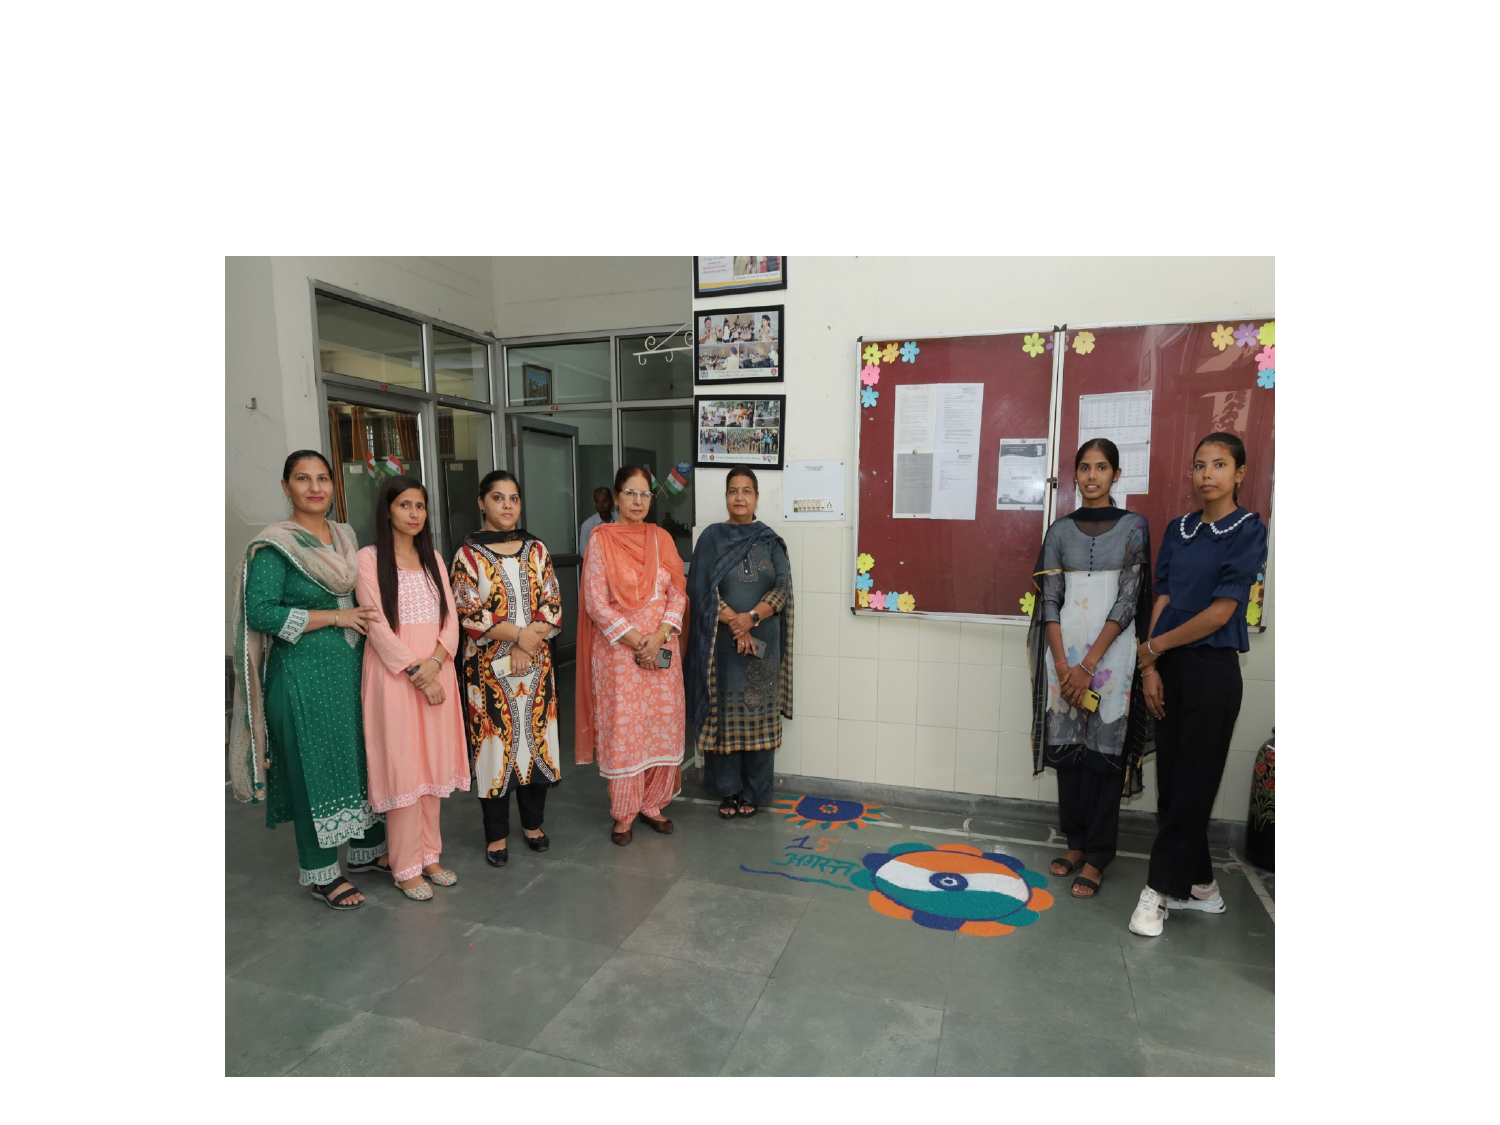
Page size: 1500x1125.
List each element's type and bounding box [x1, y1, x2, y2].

picture [224, 255, 1276, 1077]
